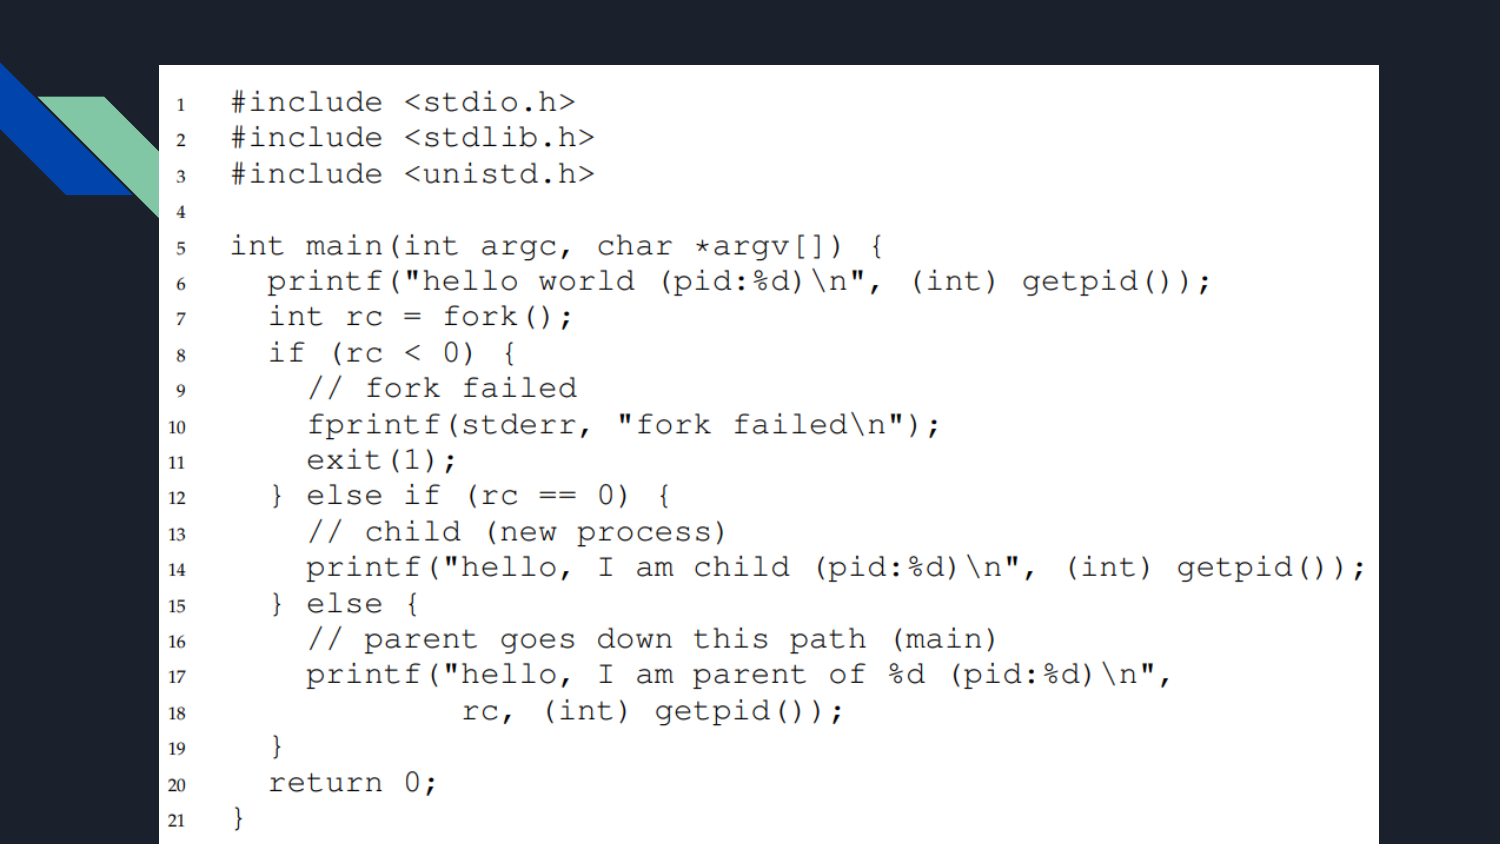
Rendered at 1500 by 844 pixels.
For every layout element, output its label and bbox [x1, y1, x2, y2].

picture [159, 64, 1379, 844]
